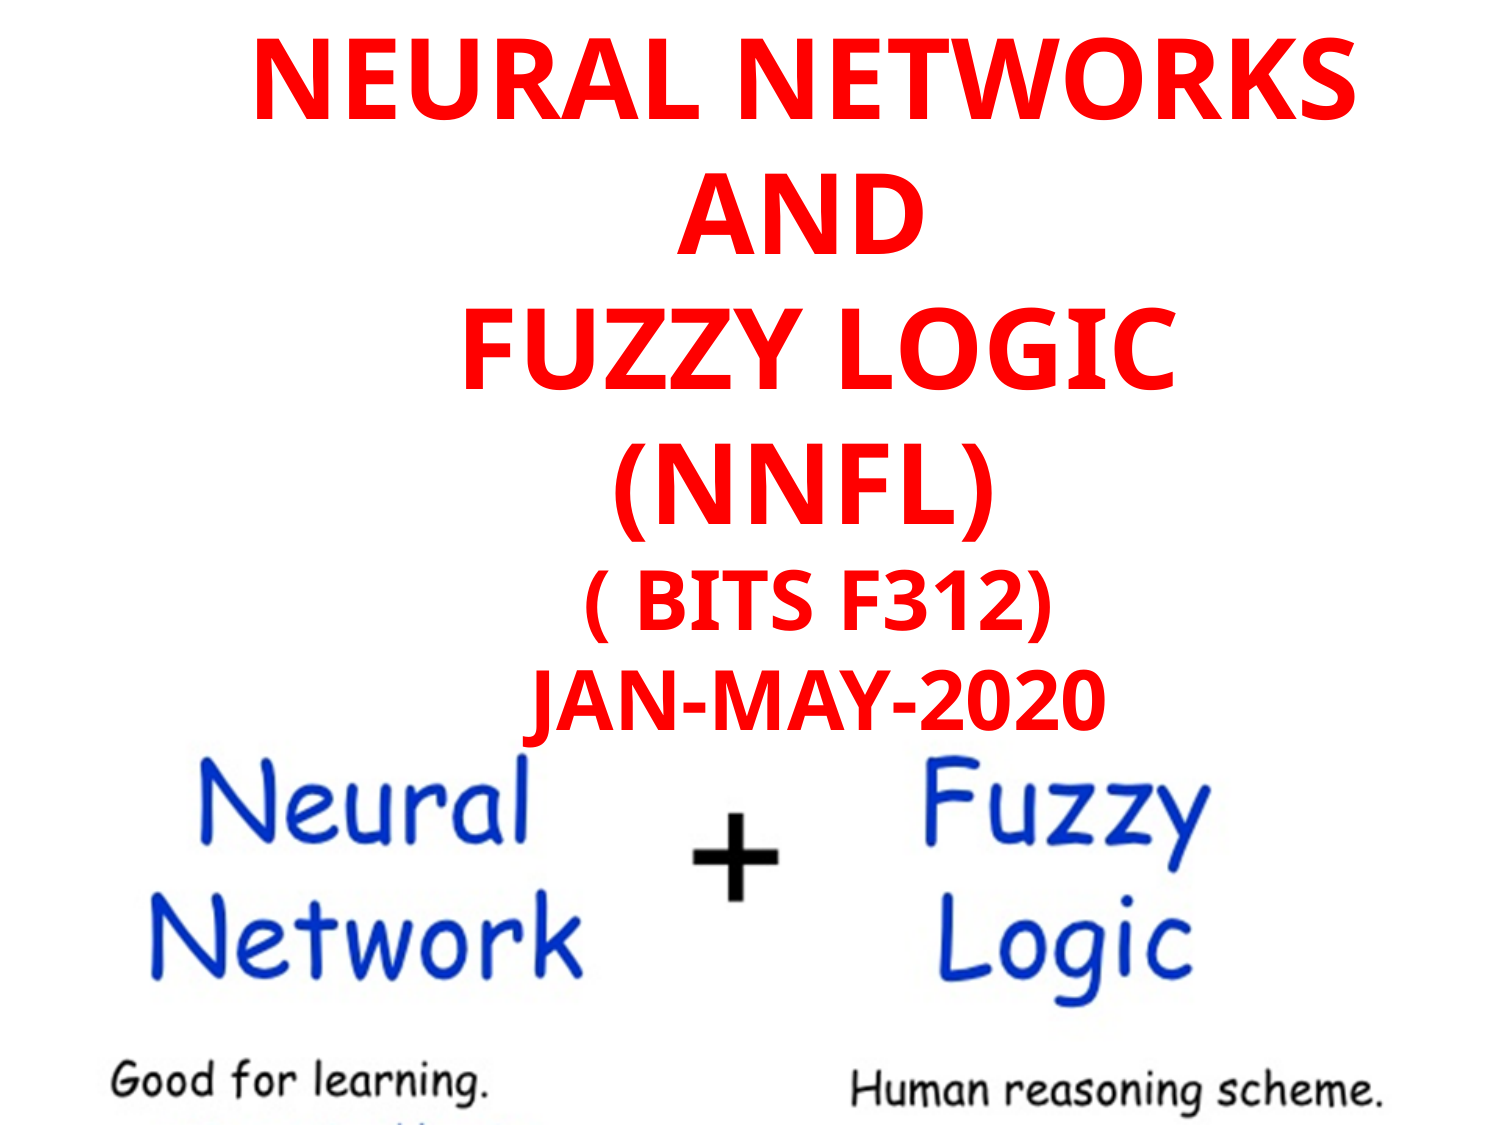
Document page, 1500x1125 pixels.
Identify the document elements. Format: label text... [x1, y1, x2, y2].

text_box NEURAL NETWORKS AND FUZZY LOGIC (NNFL) ( BITS F312) JAN-MAY-2020 [0, 0, 1500, 755]
picture [37, 688, 1443, 1125]
